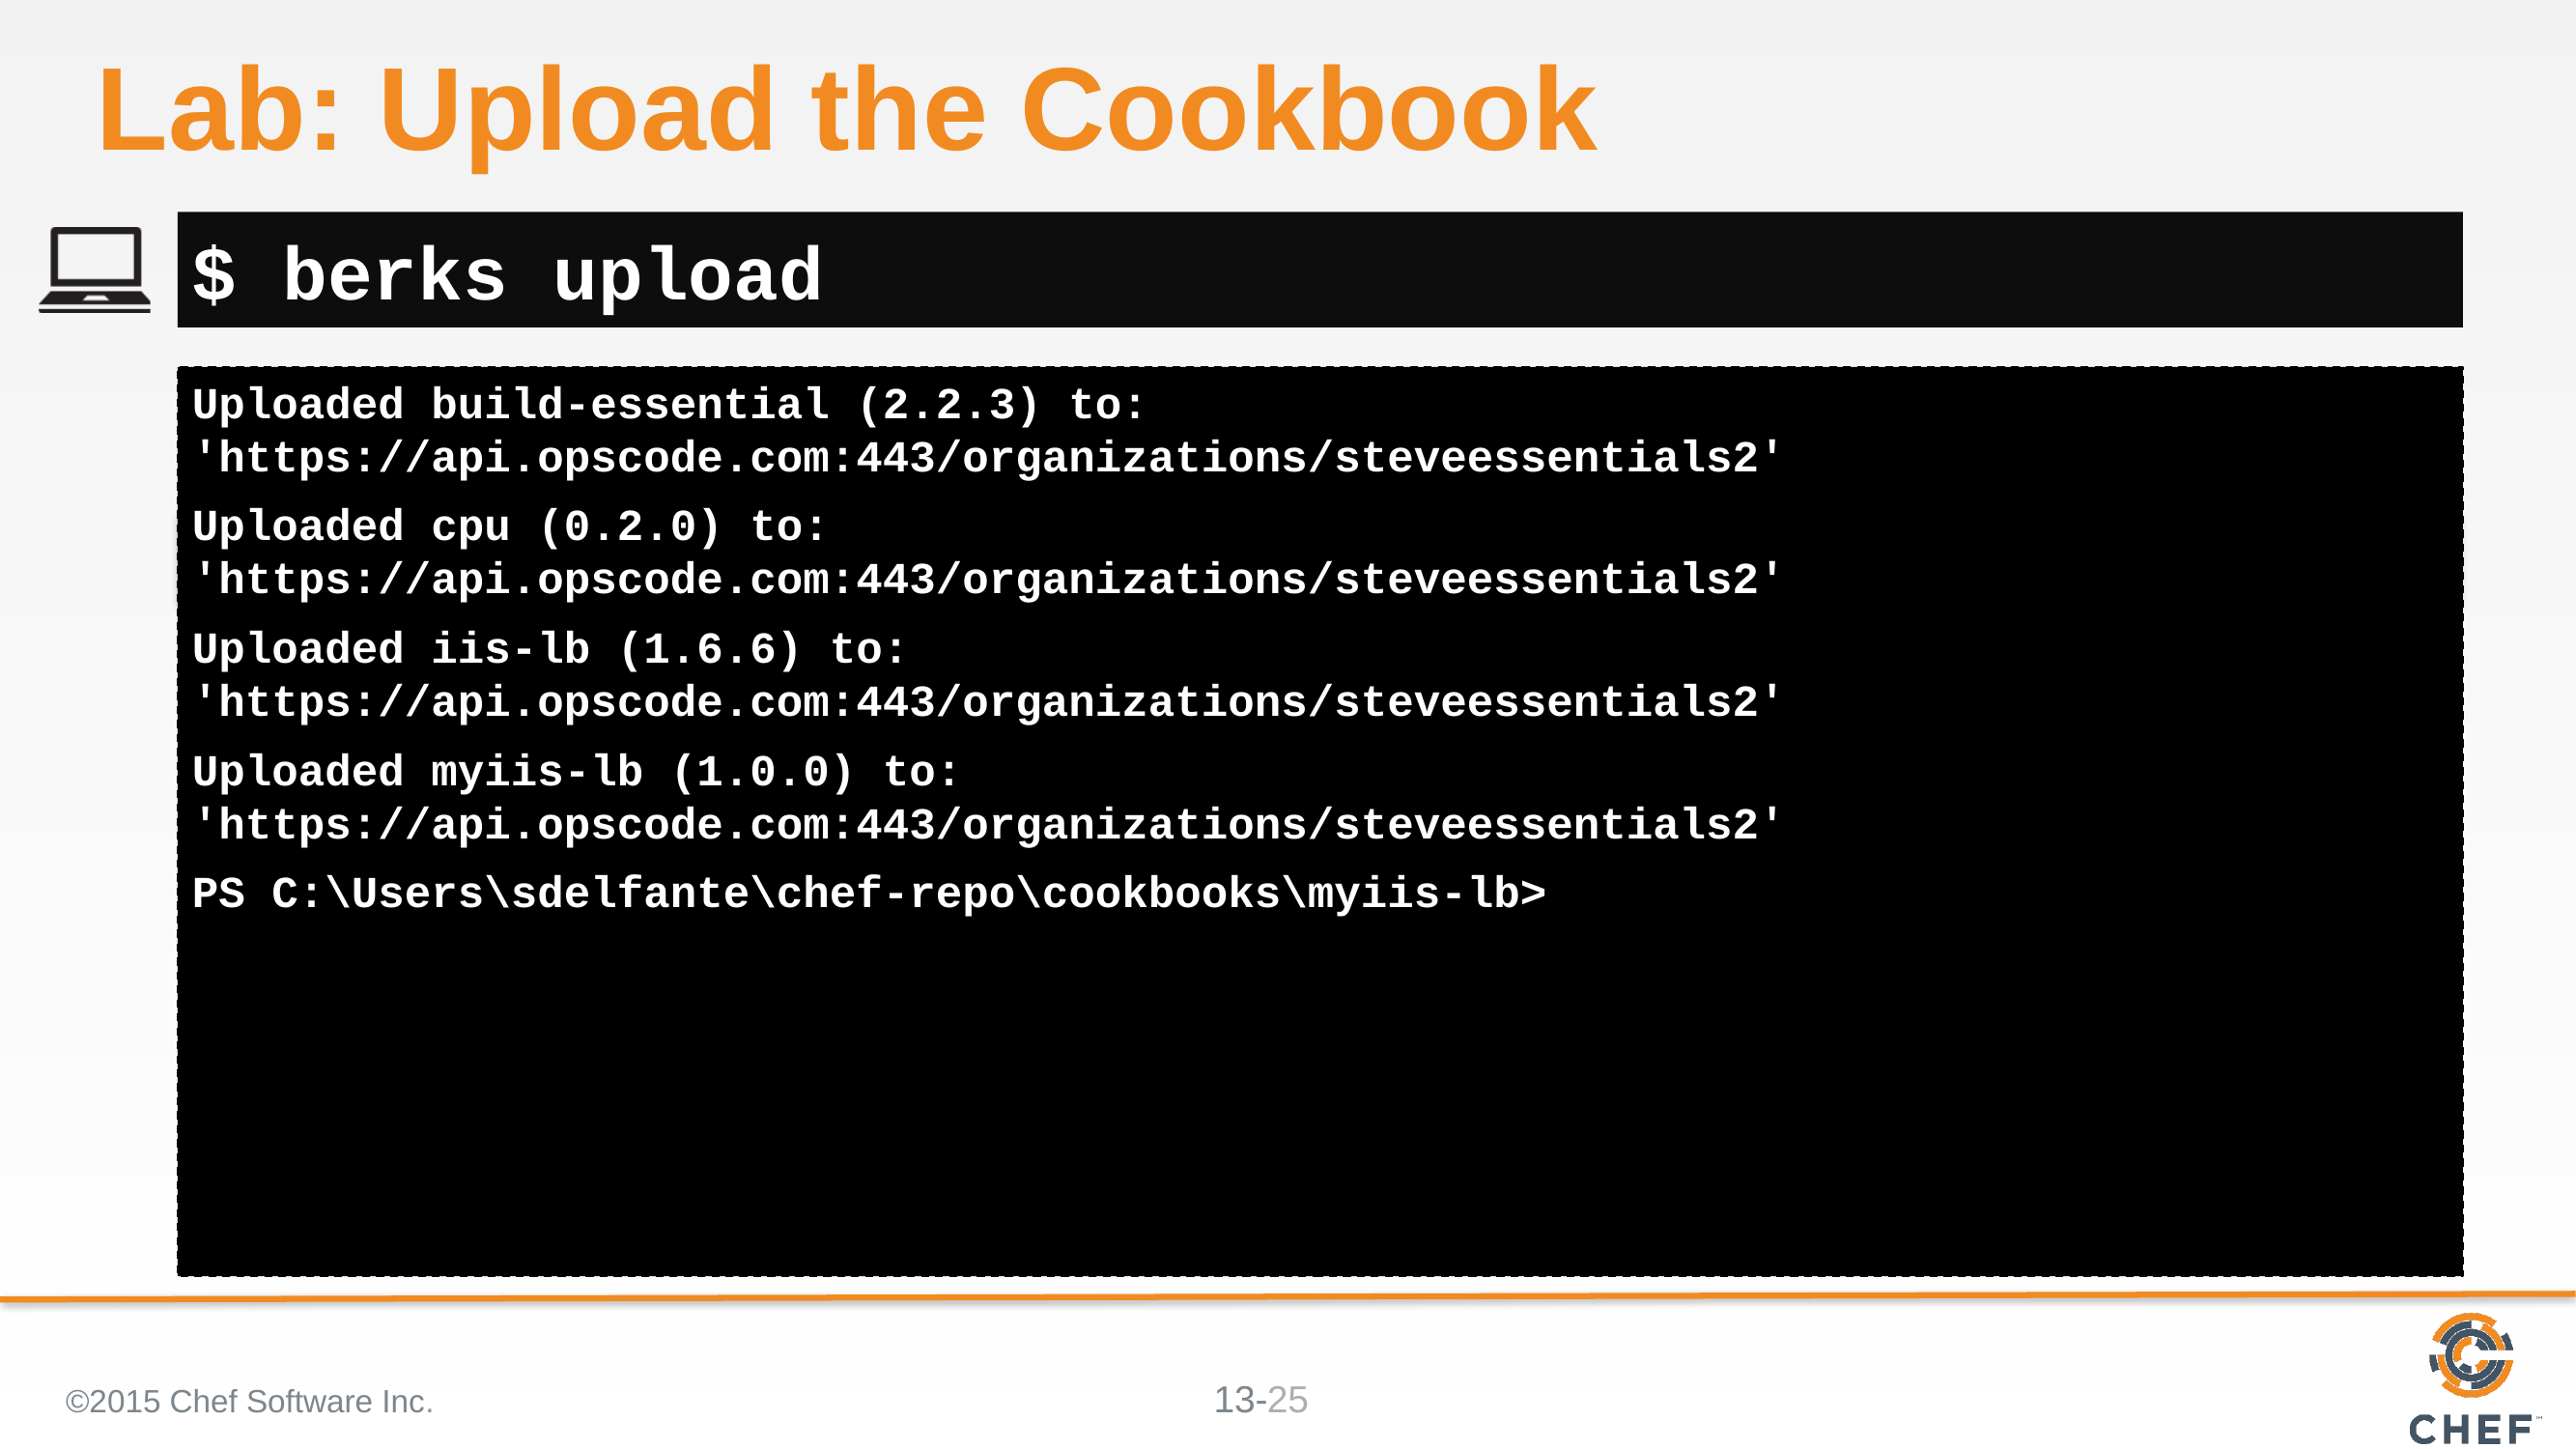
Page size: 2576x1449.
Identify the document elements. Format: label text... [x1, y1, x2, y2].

list Uploaded build-essential (2.2.3) to: 'https://api.opscode.com:443/organizations/steveessentials2' Uploaded cpu (0.2.0) to: 'https://api.opscode.com:443/organizations/steveessentials2' Uploaded iis-lb (1.6.6) to: 'https://api.opscode.com:443/organizations/steveessentials2' Uploaded myiis-lb (1.0.0) to: 'https://api.opscode.com:443/organizations/steveessentials2' PS C:\Users\sdelfante\chef-repo\cookbooks\myiis-lb> [177, 366, 2464, 1277]
title Lab: Upload the Cookbook [96, 48, 2463, 180]
footer ©2015 Chef Software Inc. [51, 1359, 952, 1440]
list $ berks upload [177, 212, 2463, 327]
picture [2399, 1297, 2550, 1449]
slide_number 25 [998, 1359, 1578, 1437]
